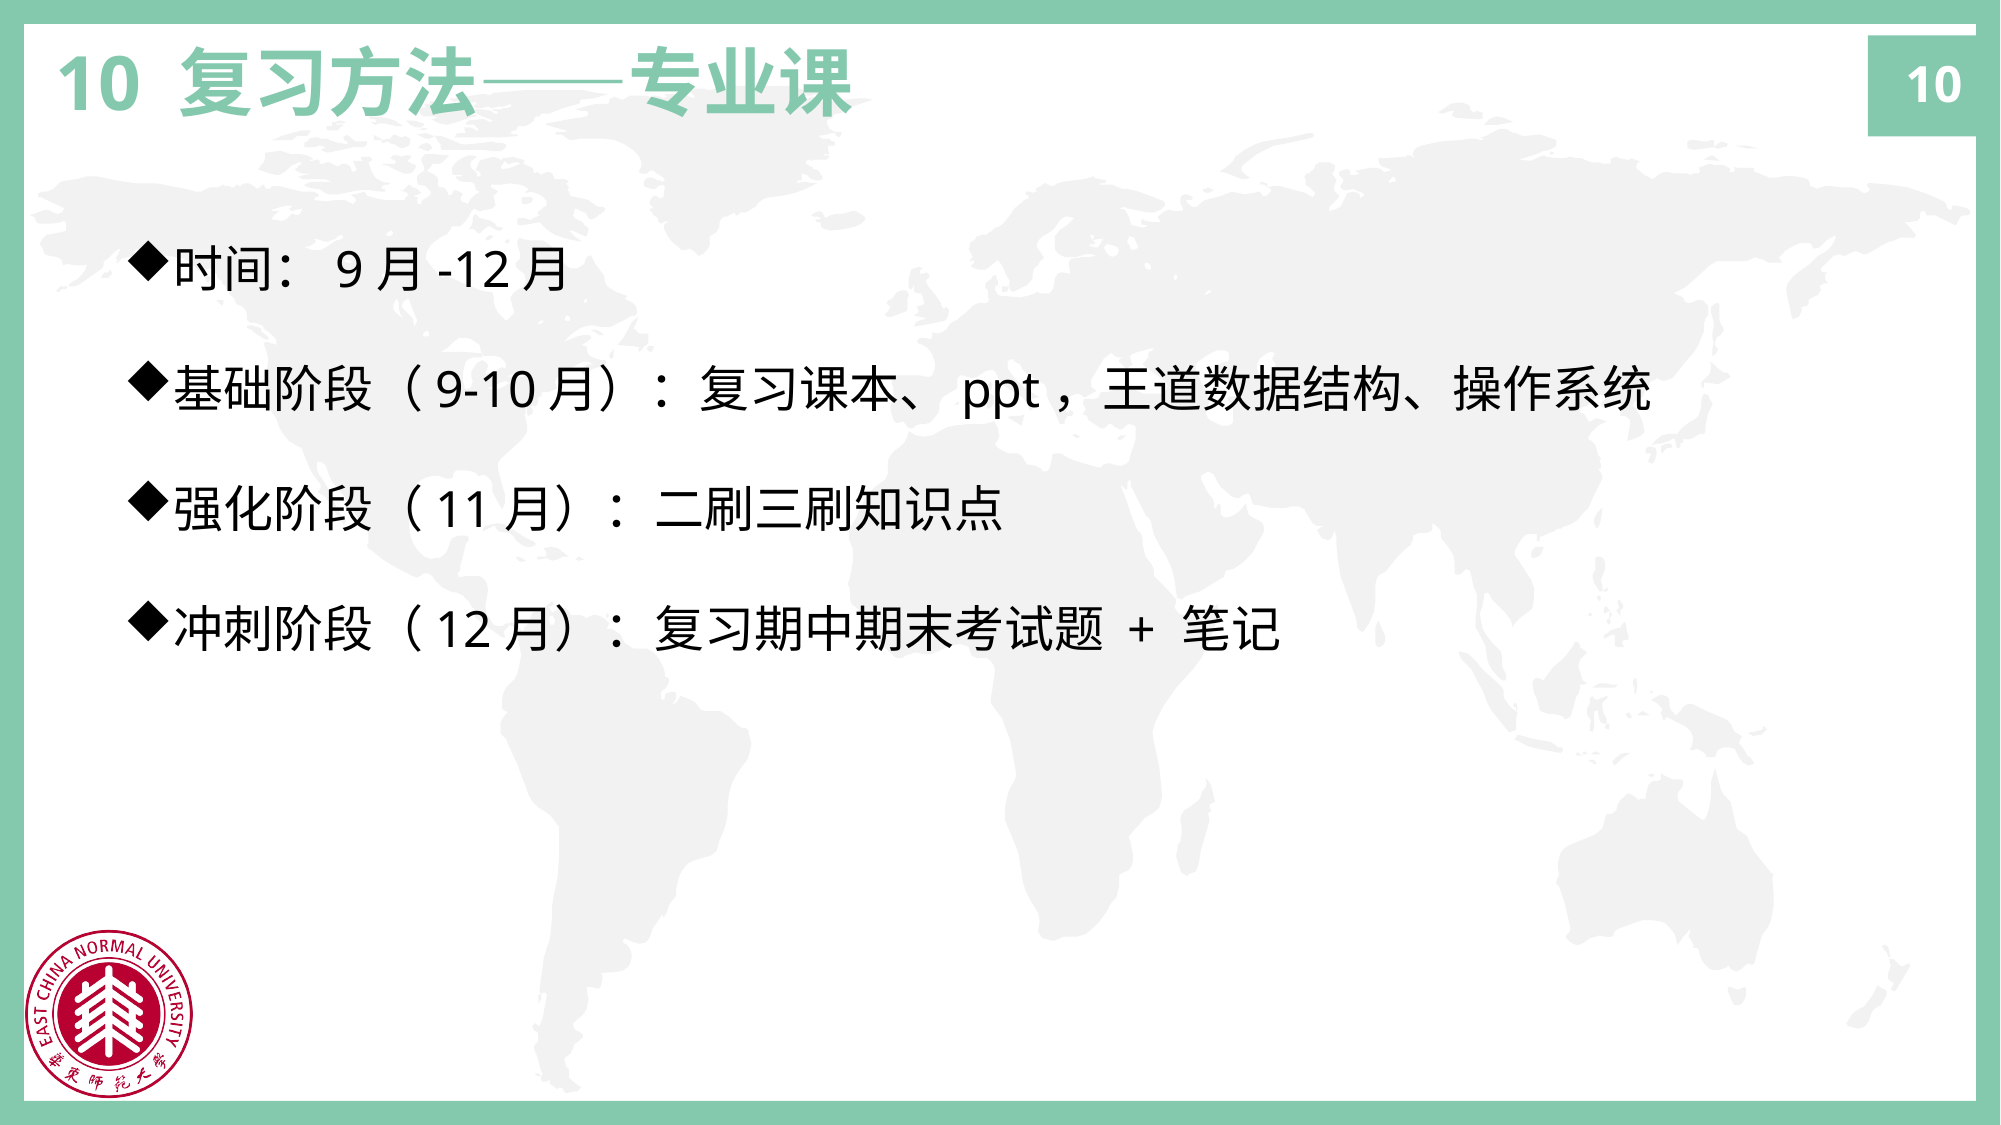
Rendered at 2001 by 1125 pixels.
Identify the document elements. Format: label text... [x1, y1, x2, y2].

list 10 [1867, 35, 2000, 137]
text_box 时间：9月-12月 基础阶段（9-10月）：复习课本、ppt，王道数据结构、操作系统 强化阶段（11月）：二刷三刷知识点 冲刺阶段（12月）：复习期中期末考试题 + 笔记 [108, 170, 1706, 666]
list 10 复习方法——专业课 [40, 41, 910, 130]
picture [20, 923, 196, 1102]
